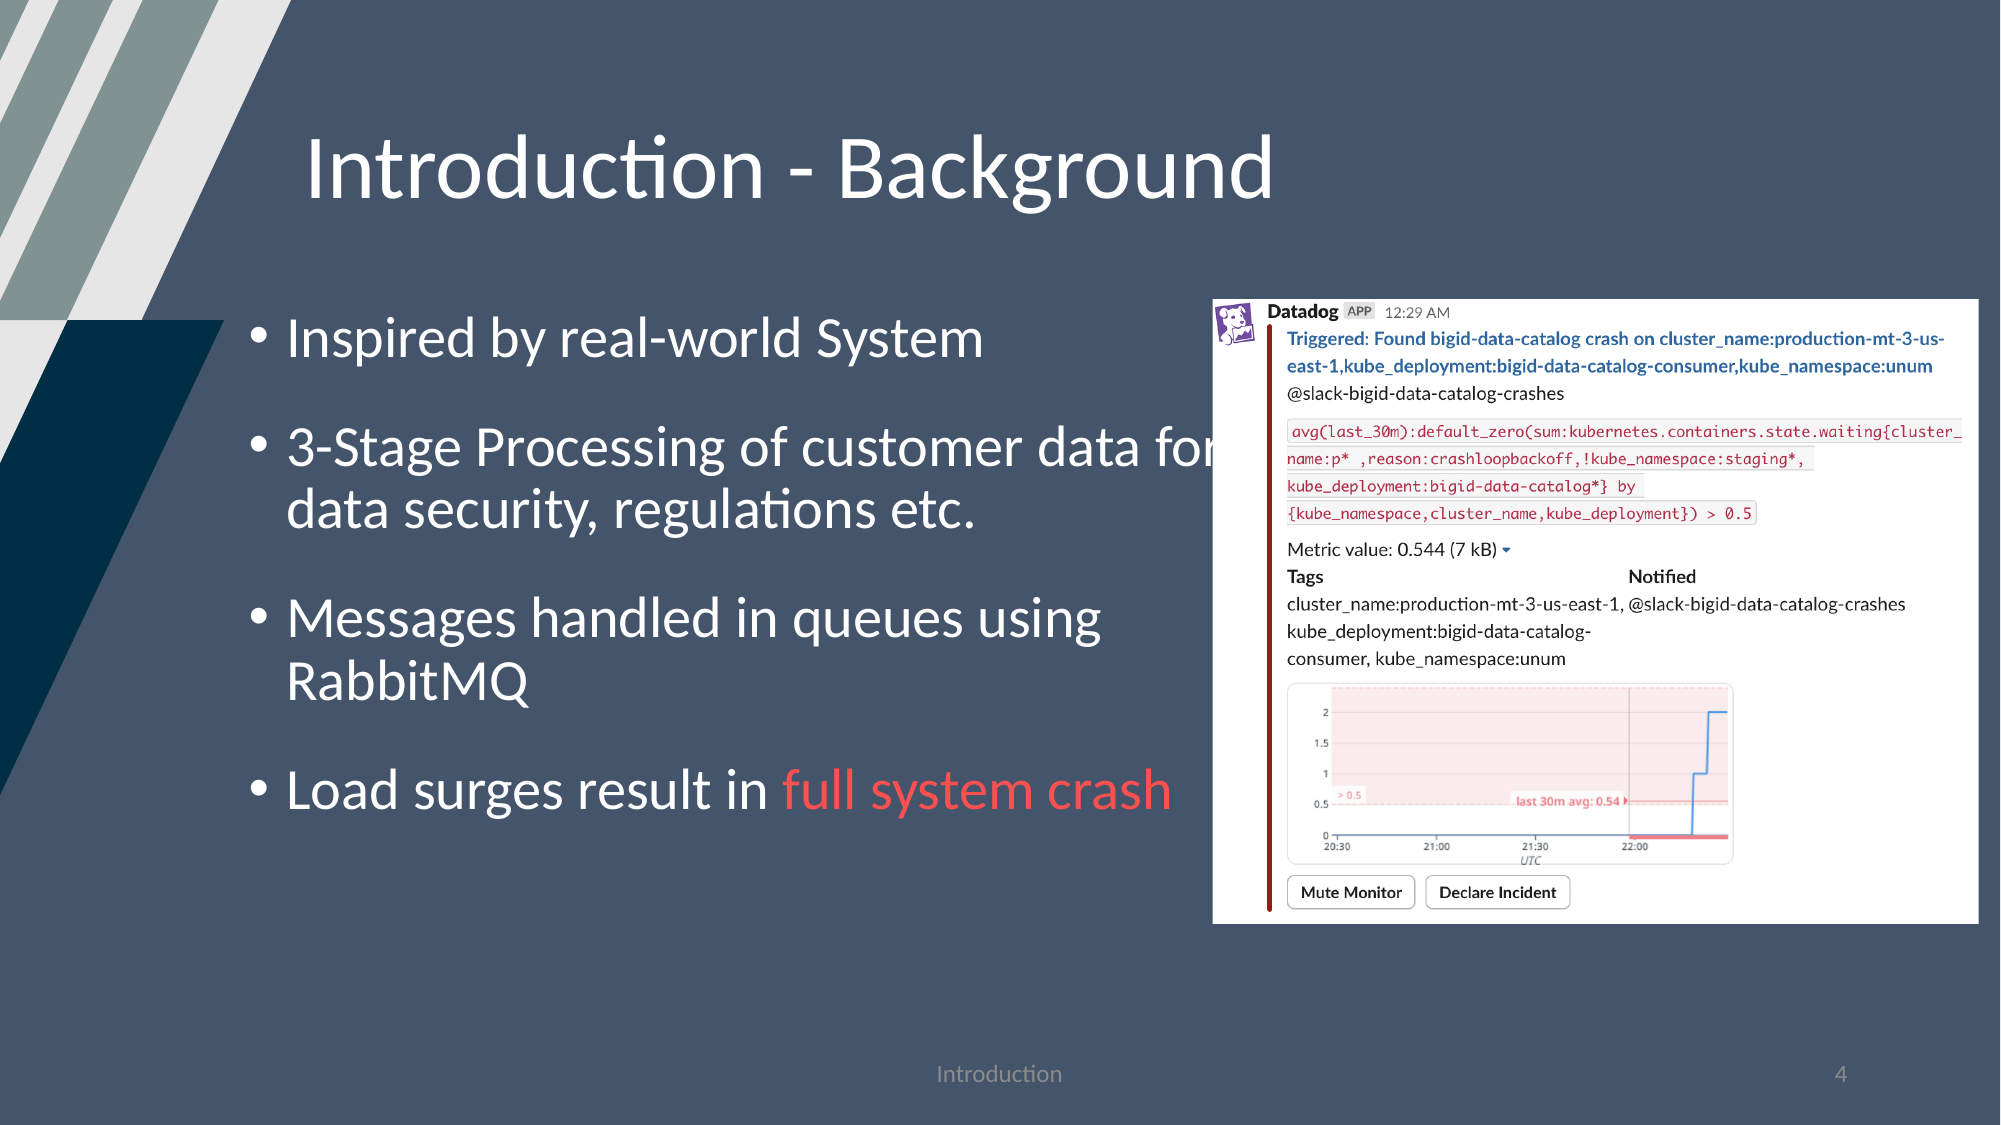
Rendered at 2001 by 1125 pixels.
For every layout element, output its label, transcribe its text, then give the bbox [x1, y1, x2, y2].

picture [1212, 299, 1979, 924]
title Introduction - Background [289, 59, 1863, 278]
list Inspired by real-world System 3-Stage Processing of customer data for data security, regulations etc. Messages handled in queues using RabbitMQ Load surges result in full system crash [233, 299, 1239, 1014]
footer Introduction [662, 1042, 1338, 1103]
slide_number 4 [1412, 1042, 1863, 1103]
